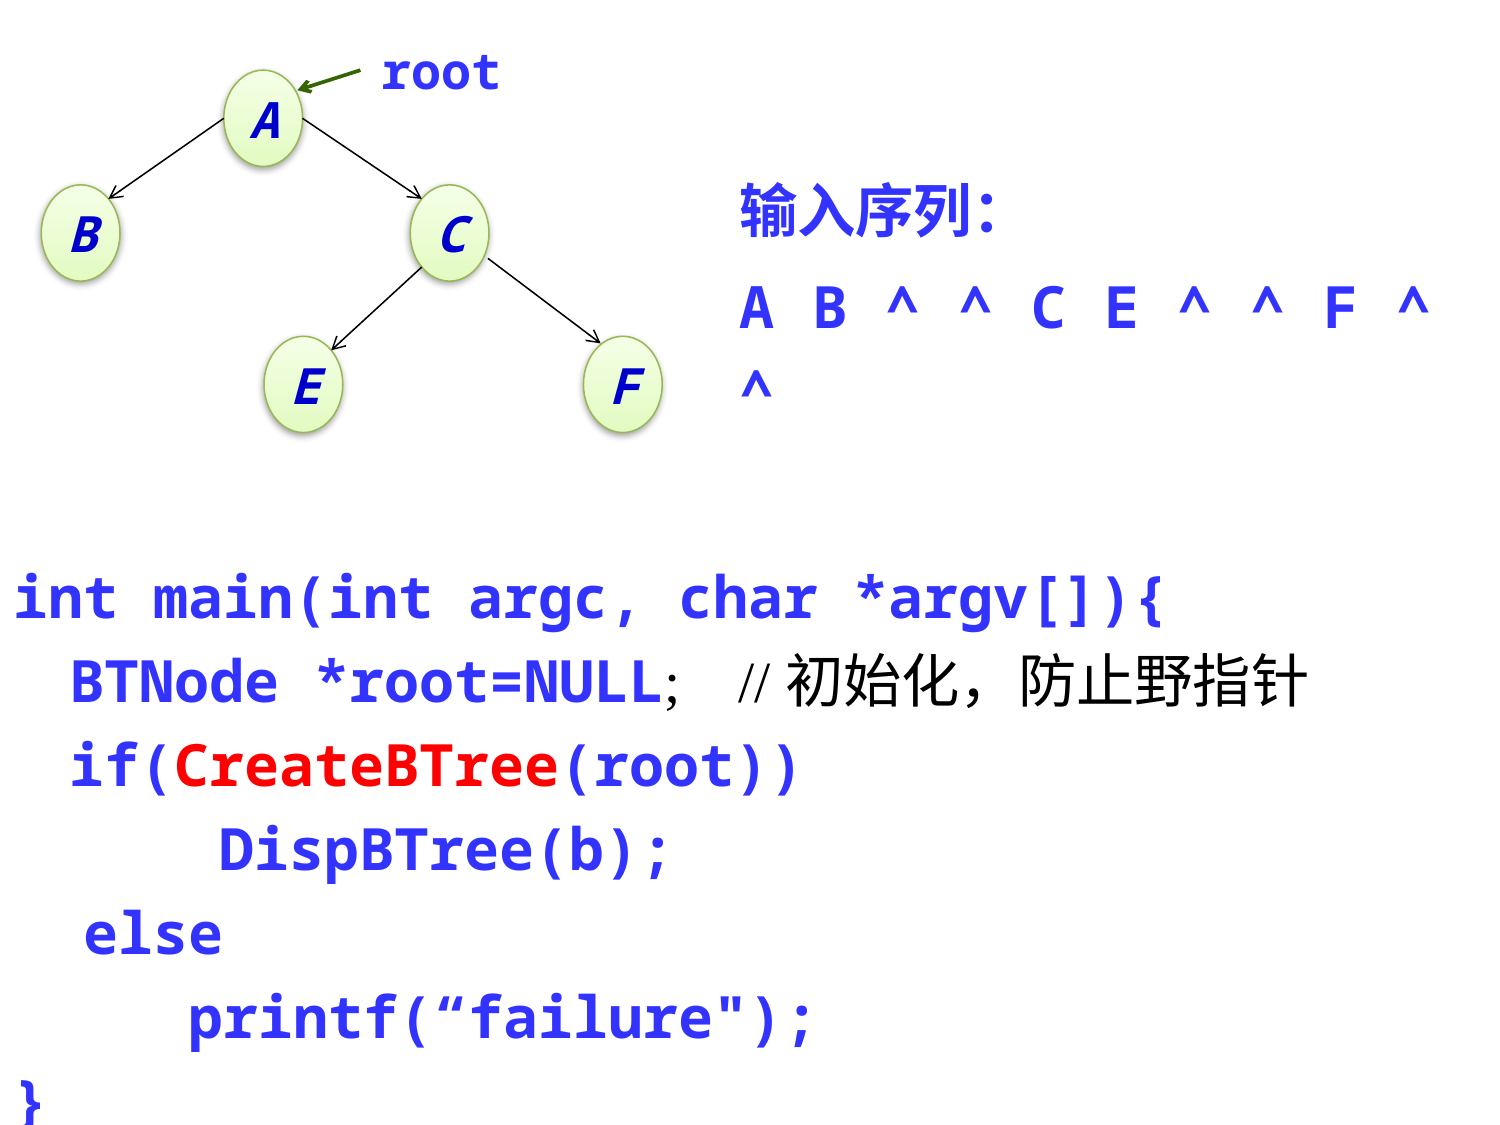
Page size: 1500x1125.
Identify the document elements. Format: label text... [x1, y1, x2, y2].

text_box 输入序列： A B ^ ^ C E ^ ^ F ^ ^ [724, 152, 1447, 432]
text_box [297, 69, 361, 91]
text_box root [366, 32, 516, 68]
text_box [40, 69, 663, 433]
list int main(int argc, char *argv[]){ BTNode *root=NULL; //初始化，防止野指针 if(CreateBTree(root)) DispBTree(b); else printf(“failure"); } [0, 538, 1481, 972]
